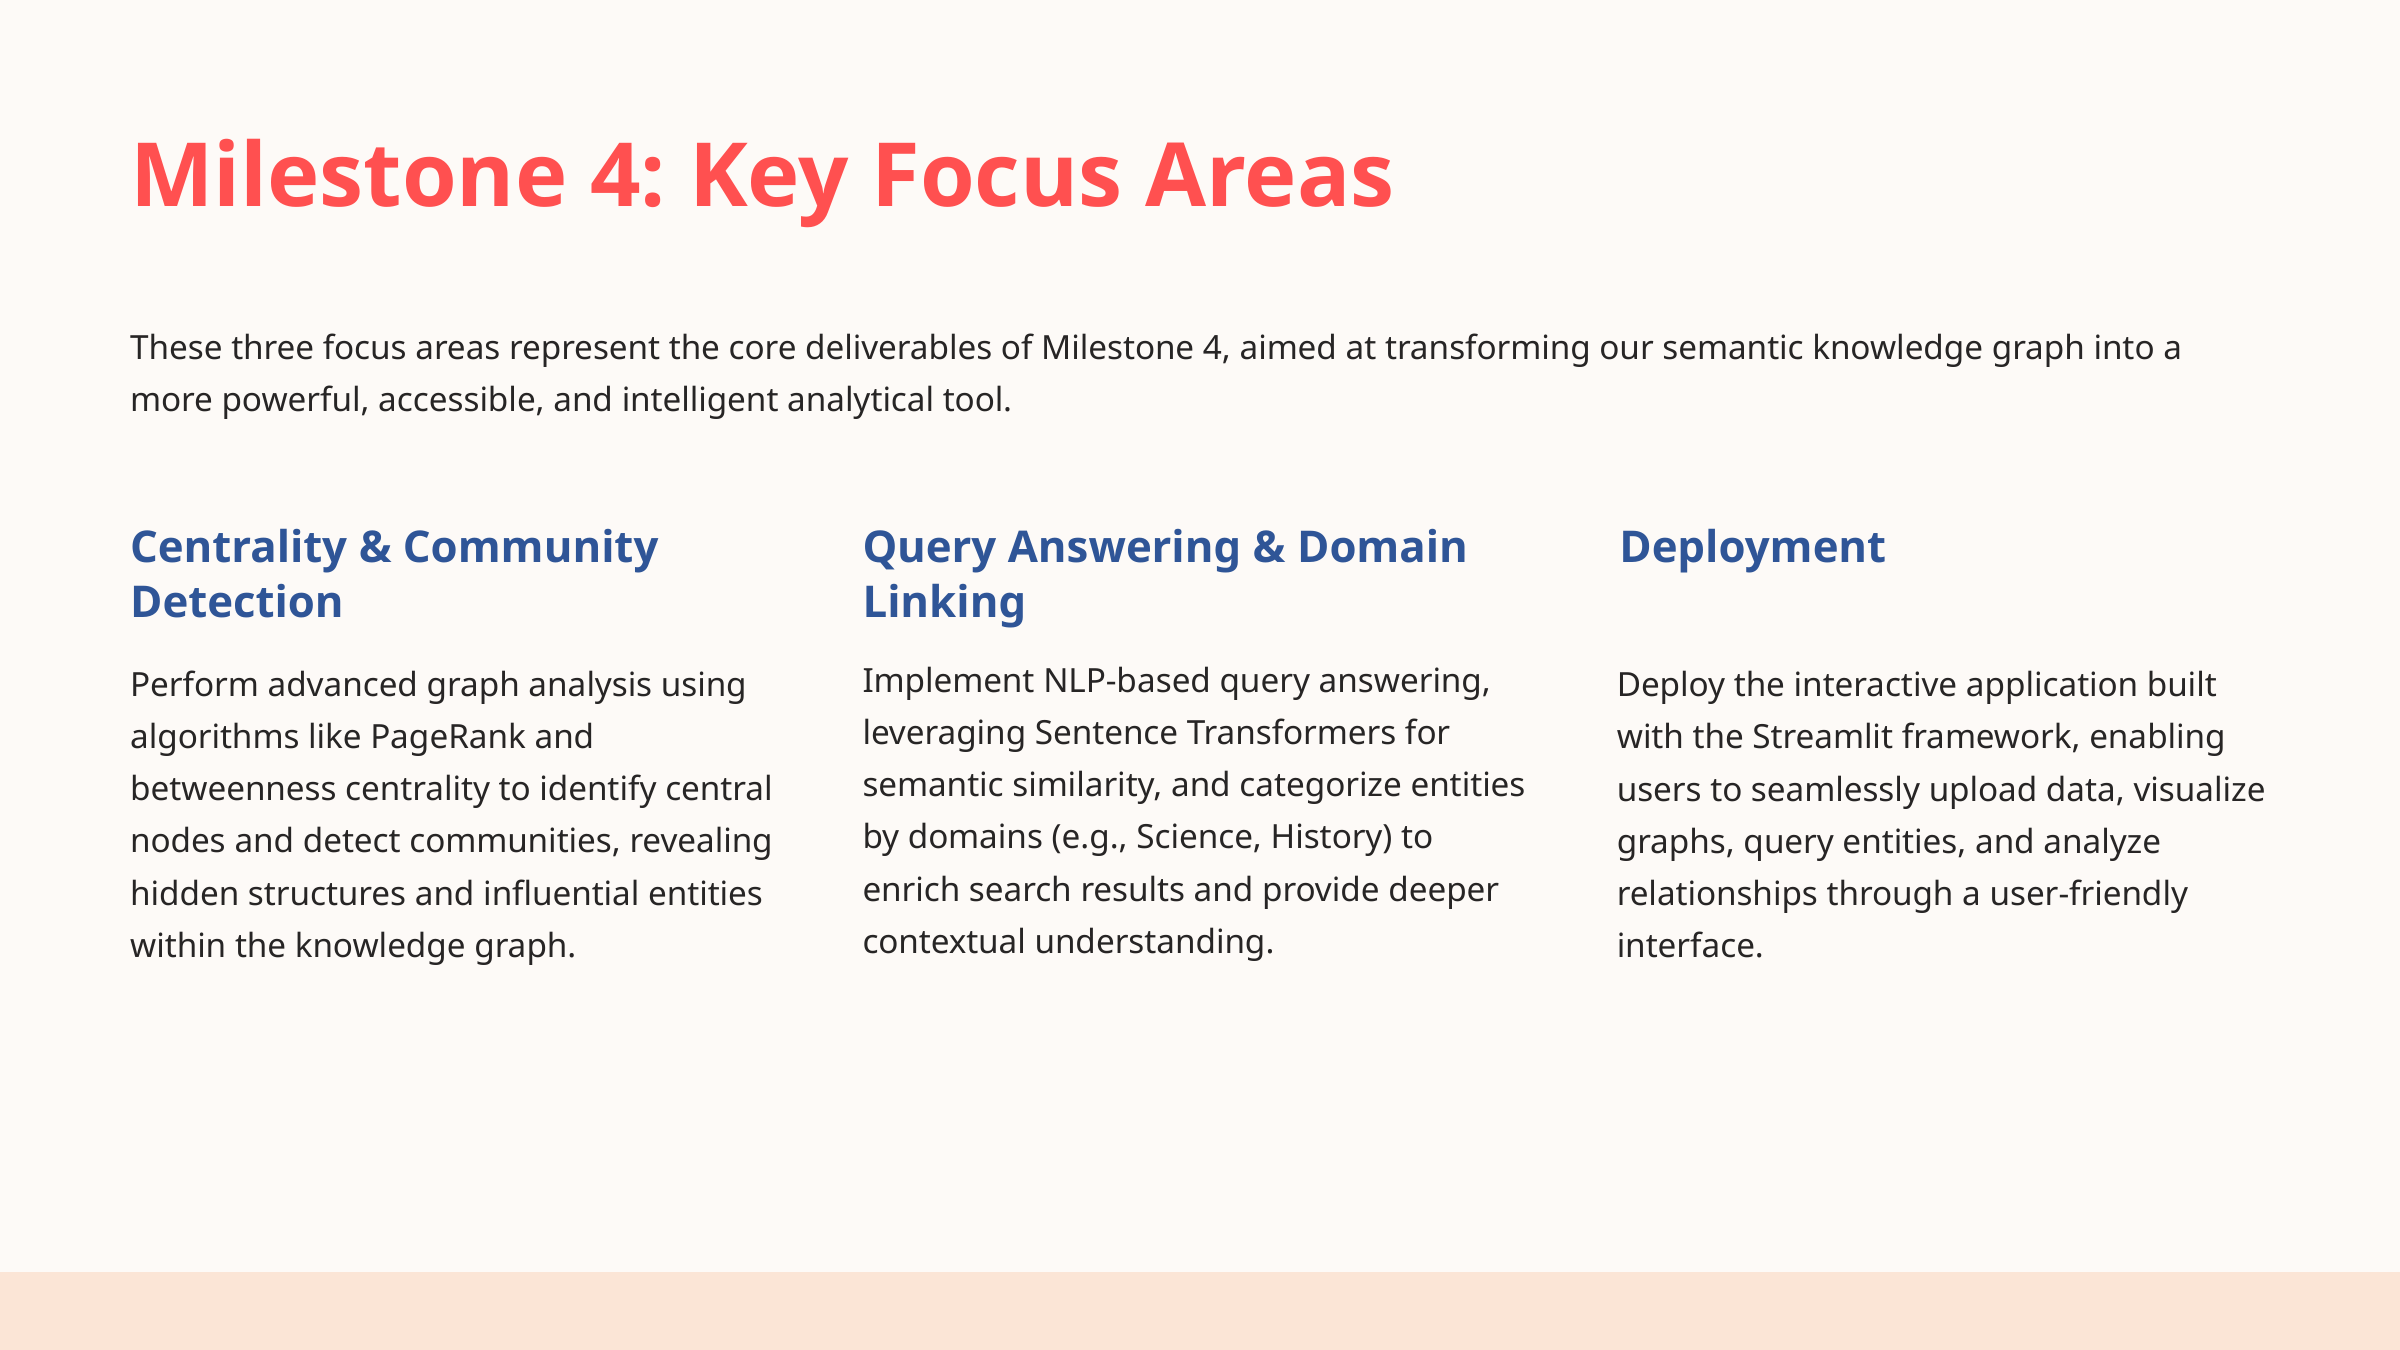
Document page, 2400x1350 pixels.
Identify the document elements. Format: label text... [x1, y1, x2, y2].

text_box Implement NLP-based query answering, leveraging Sentence Transformers for semantic similarity, and categorize entities by domains (e.g., Science, History) to enrich search results and provide deeper contextual understanding. [862, 647, 1538, 960]
text_box [0, 1272, 2400, 1350]
text_box Centrality & Community Detection [130, 515, 784, 628]
text_box Perform advanced graph analysis using algorithms like PageRank and betweenness centrality to identify central nodes and detect communities, revealing hidden structures and influential entities within the knowledge graph. [130, 651, 781, 1013]
text_box Deploy the interactive application built with the Streamlit framework, enabling users to seamlessly upload data, visualize graphs, query entities, and analyze relationships through a user-friendly interface. [1616, 651, 2270, 964]
text_box Deployment [1619, 515, 2067, 585]
text_box These three focus areas represent the core deliverables of Milestone 4, aimed at transforming our semantic knowledge graph into a more powerful, accessible, and intelligent analytical tool. [130, 314, 2270, 419]
text_box Query Answering & Domain Linking [862, 515, 1538, 628]
text_box Milestone 4: Key Focus Areas [130, 112, 1272, 244]
